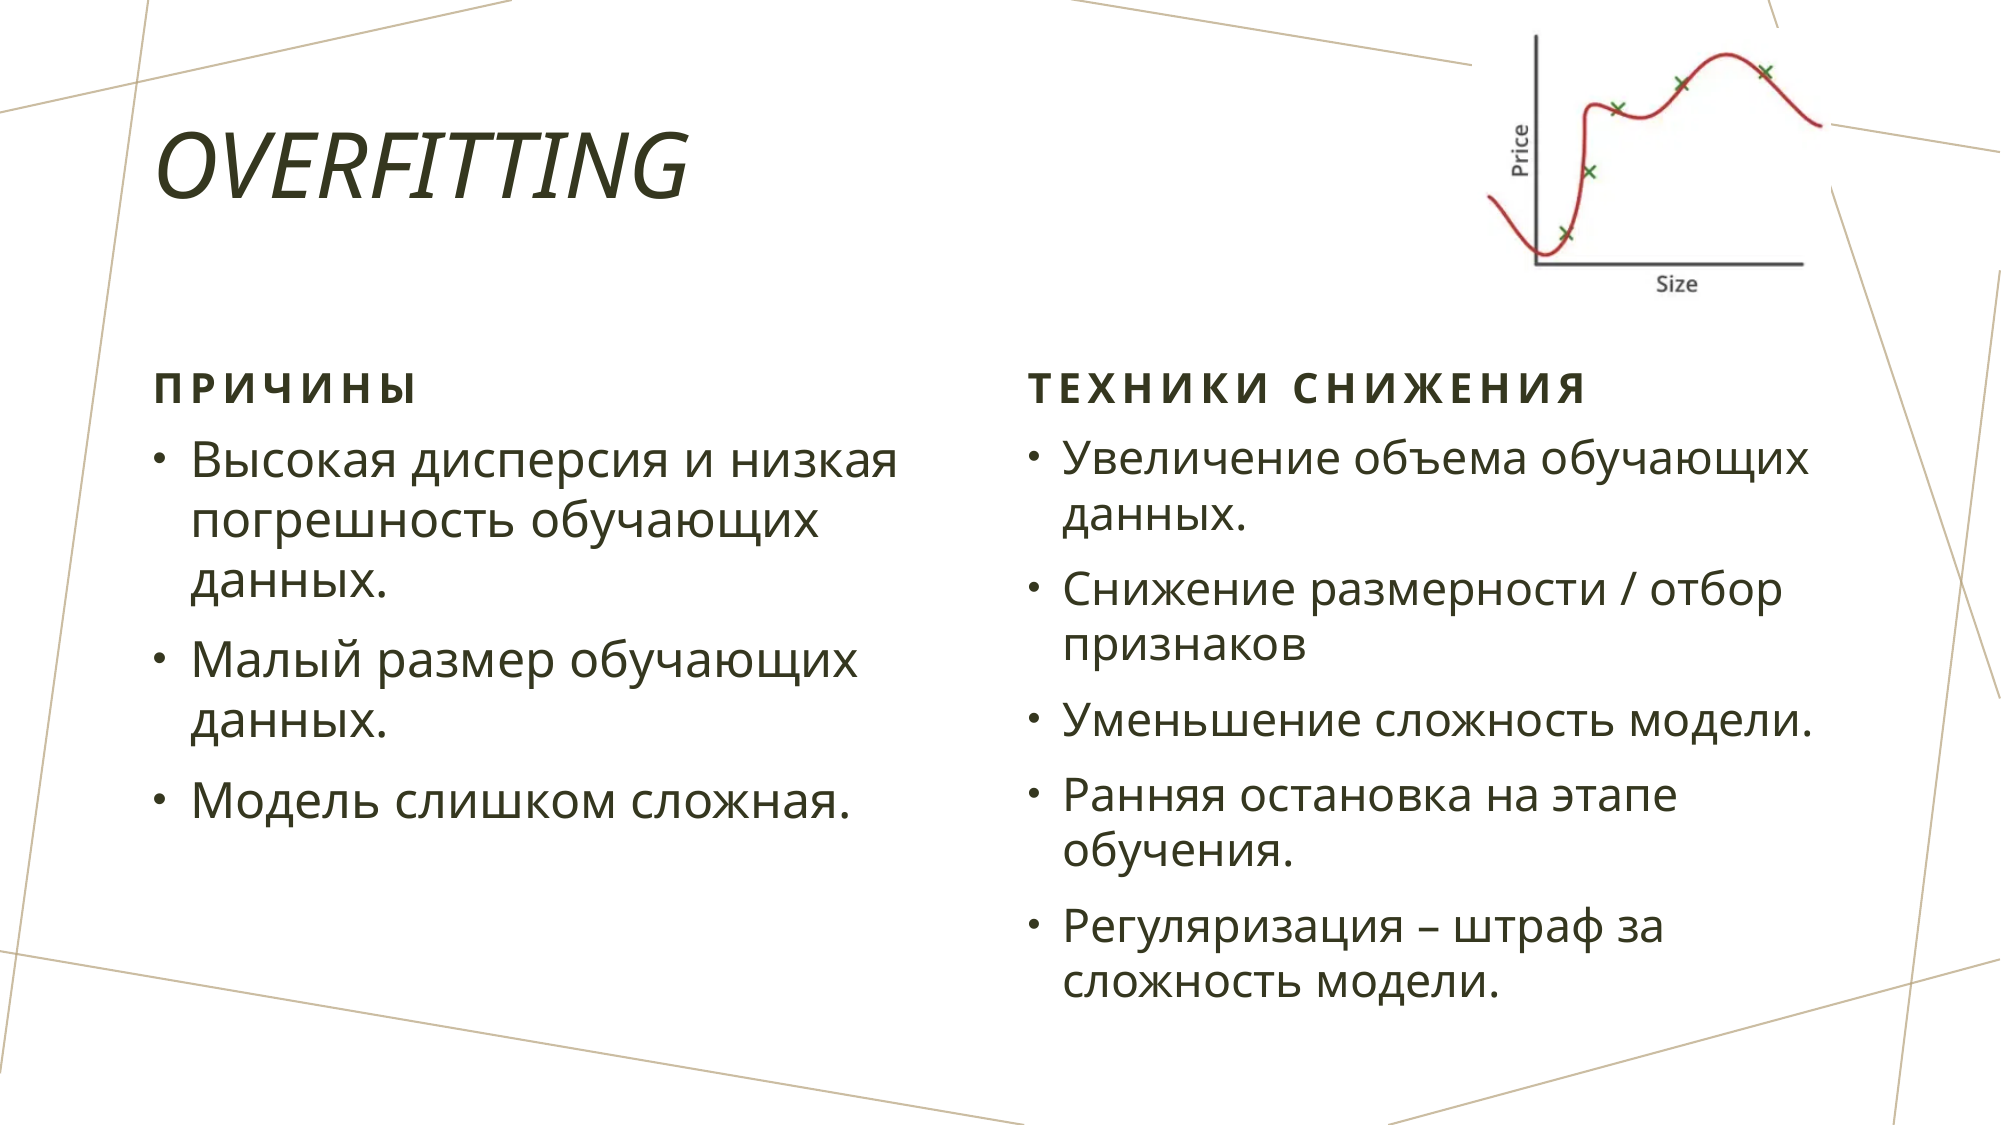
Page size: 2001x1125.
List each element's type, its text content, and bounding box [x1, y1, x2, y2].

picture [1472, 28, 1831, 301]
list причины [137, 284, 984, 419]
list Техники снижения [1012, 284, 1863, 420]
title overfitting [1831, 59, 1863, 278]
list Высокая дисперсия и низкая погрешность обучающих данных. Малый размер обучающих данных. Модель слишком сложная. [137, 419, 984, 1025]
list Увеличение объема обучающих данных. Снижение размерности / отбор признаков Уменьшение сложность модели. Ранняя остановка на этапе обучения. Регуляризация – штраф за сложность модели. [1012, 420, 1863, 1025]
title overfitting [137, 59, 1472, 278]
